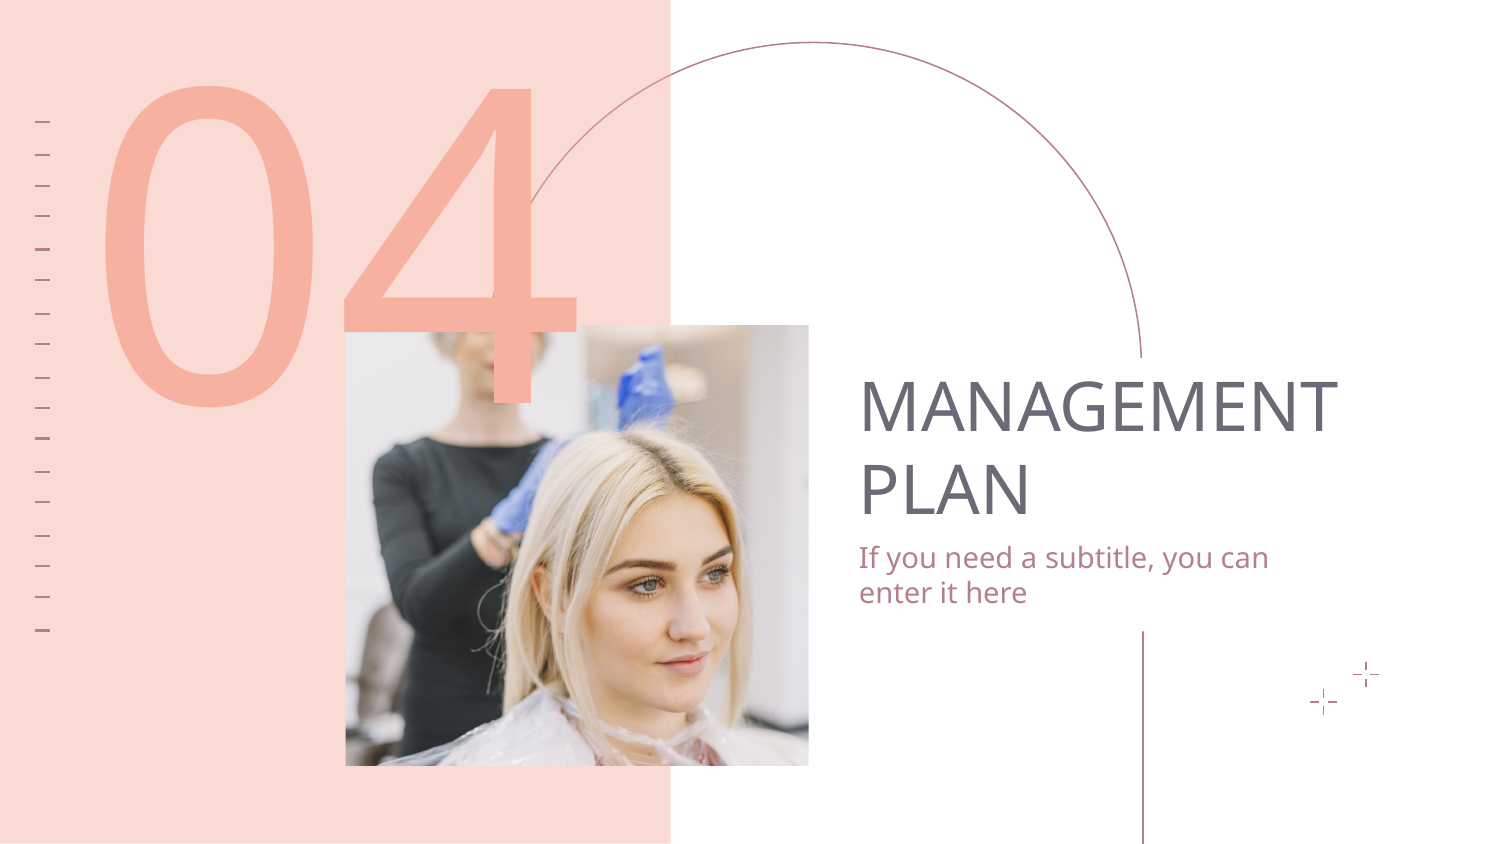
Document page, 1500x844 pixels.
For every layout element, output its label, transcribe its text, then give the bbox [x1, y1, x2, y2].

title 04 [0, 41, 671, 416]
picture [345, 325, 809, 766]
title MANAGEMENT PLAN [859, 348, 1474, 442]
title If you need a subtitle, you can enter it here [859, 517, 1291, 632]
